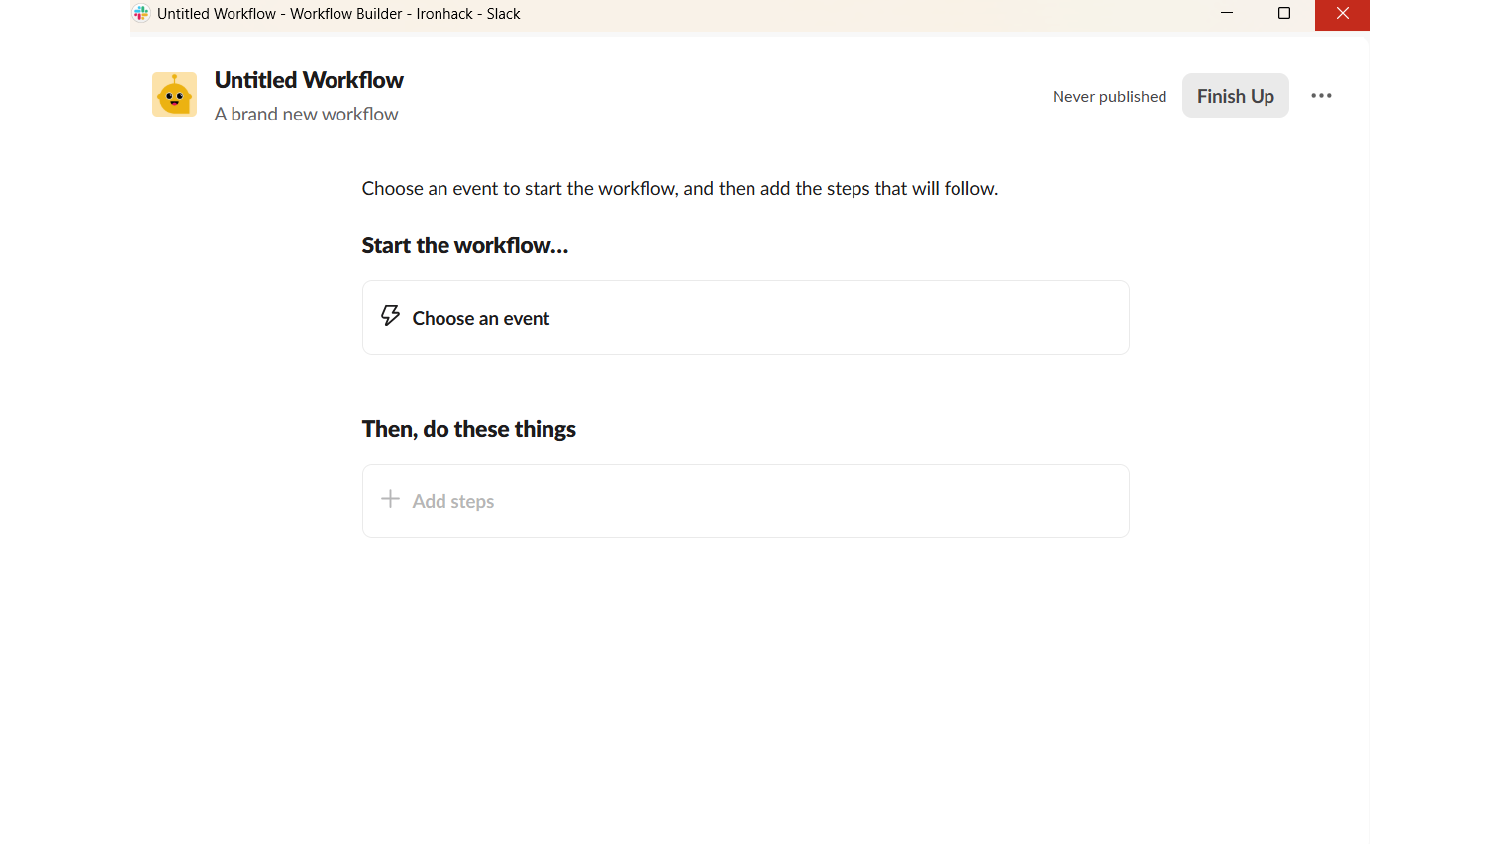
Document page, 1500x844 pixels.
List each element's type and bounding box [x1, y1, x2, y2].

picture [129, 0, 1371, 844]
